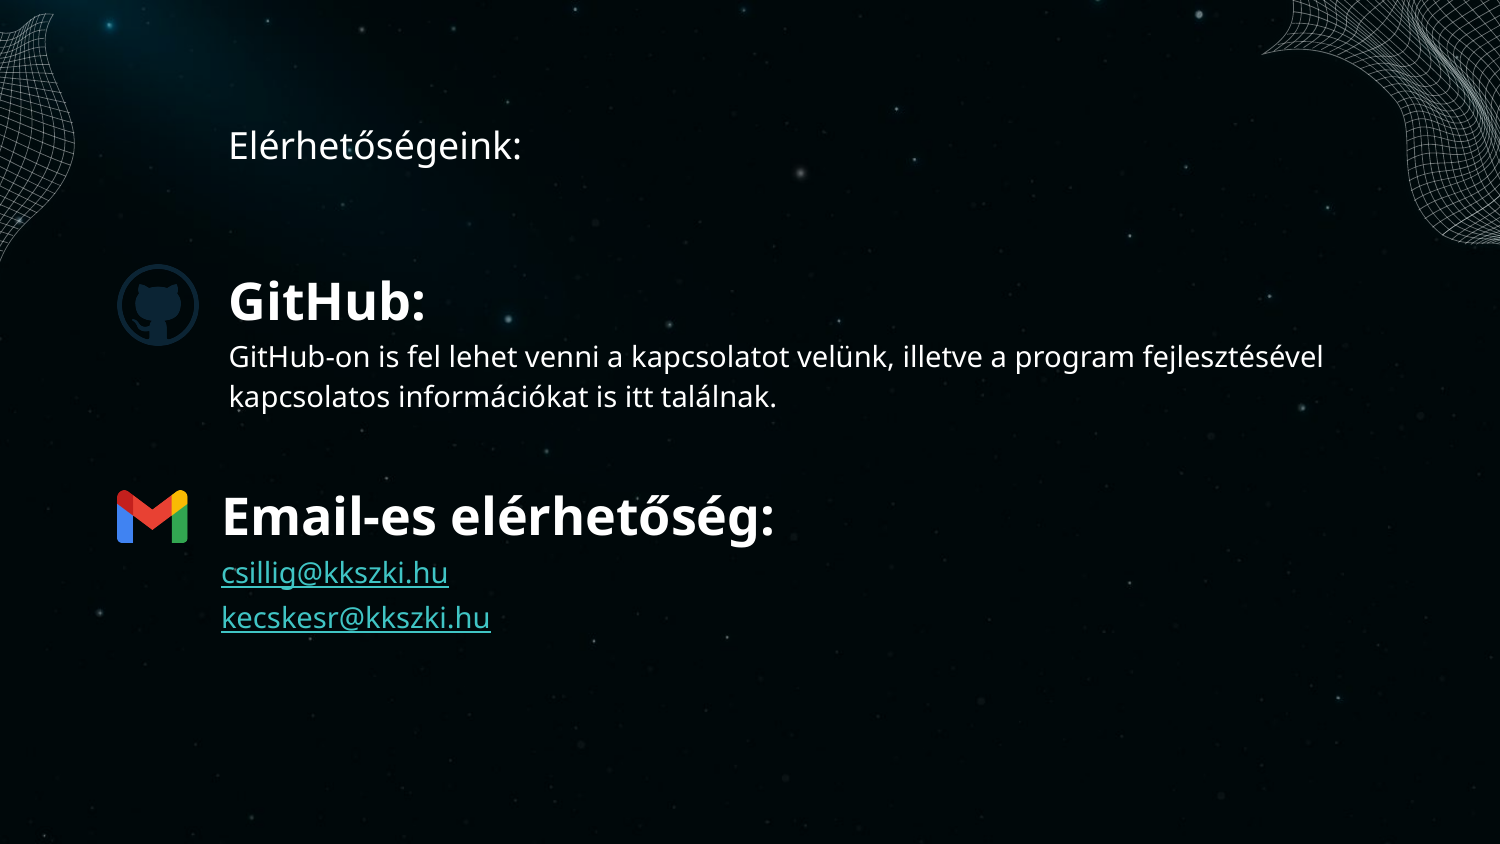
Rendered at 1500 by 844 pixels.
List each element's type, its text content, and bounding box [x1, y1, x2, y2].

picture [18, 134, 30, 146]
picture [1449, 216, 1459, 224]
picture [63, 152, 72, 164]
picture [1456, 96, 1463, 106]
picture [49, 160, 60, 171]
picture [1486, 184, 1493, 192]
picture [1493, 27, 1500, 35]
picture [1481, 75, 1488, 87]
picture [1467, 197, 1475, 203]
picture [1336, 27, 1344, 33]
picture [1474, 68, 1481, 78]
picture [1434, 11, 1445, 20]
picture [11, 185, 22, 193]
picture [1328, 10, 1336, 17]
picture [1340, 36, 1349, 42]
picture [54, 174, 64, 184]
picture [50, 83, 58, 91]
picture [1452, 227, 1462, 233]
picture [23, 159, 35, 171]
picture [1328, 16, 1336, 23]
picture [1476, 183, 1483, 190]
picture [1424, 12, 1431, 21]
picture [55, 138, 64, 149]
picture [1421, 52, 1430, 65]
picture [1396, 56, 1407, 65]
picture [1349, 40, 1357, 45]
picture [1349, 13, 1359, 22]
picture [22, 108, 31, 117]
picture [1430, 96, 1437, 102]
picture [65, 142, 73, 152]
picture [1461, 55, 1467, 65]
picture [26, 211, 34, 217]
picture [44, 170, 55, 181]
picture [1347, 23, 1356, 30]
picture [1478, 138, 1483, 146]
picture [15, 177, 26, 187]
picture [1408, 159, 1415, 169]
picture [1424, 165, 1431, 173]
picture [1471, 18, 1483, 28]
picture [1353, 3, 1368, 16]
picture [1326, 4, 1335, 11]
picture [1485, 0, 1499, 9]
picture [21, 117, 31, 126]
picture [1479, 143, 1485, 151]
picture [4, 226, 11, 233]
picture [1297, 34, 1310, 41]
picture [1381, 64, 1389, 69]
picture [1492, 177, 1500, 187]
picture [1349, 48, 1360, 54]
picture [33, 121, 43, 131]
picture [1448, 11, 1460, 21]
picture [1435, 96, 1444, 103]
picture [1473, 193, 1481, 200]
picture [1415, 146, 1421, 155]
picture [65, 131, 73, 142]
picture [1449, 36, 1458, 46]
picture [1442, 139, 1448, 146]
picture [1493, 157, 1498, 165]
picture [1469, 42, 1478, 50]
picture [1377, 5, 1388, 16]
picture [1494, 92, 1500, 106]
picture [21, 216, 29, 222]
picture [15, 222, 23, 228]
picture [30, 194, 39, 202]
picture [1372, 9, 1385, 22]
picture [61, 112, 70, 121]
picture [1326, 0, 1335, 7]
picture [1435, 211, 1445, 220]
picture [1348, 17, 1355, 23]
picture [1287, 42, 1300, 49]
picture [0, 187, 7, 196]
picture [1387, 41, 1401, 53]
picture [1413, 120, 1419, 128]
picture [1461, 64, 1466, 72]
picture [1401, 21, 1409, 30]
picture [1391, 36, 1406, 50]
picture [12, 154, 24, 166]
picture [1429, 183, 1436, 191]
picture [1464, 11, 1477, 21]
picture [8, 120, 19, 131]
picture [1, 95, 10, 102]
picture [1422, 75, 1434, 85]
picture [1316, 36, 1327, 42]
picture [1369, 0, 1377, 6]
picture [1437, 154, 1443, 162]
picture [1387, 77, 1396, 84]
picture [58, 102, 66, 111]
picture [6, 210, 15, 217]
picture [42, 56, 48, 64]
picture [13, 213, 22, 220]
picture [1468, 61, 1474, 72]
picture [1394, 9, 1401, 17]
picture [1474, 128, 1480, 136]
picture [43, 15, 51, 21]
picture [1384, 44, 1395, 55]
picture [38, 90, 46, 97]
picture [54, 92, 62, 101]
picture [1436, 181, 1443, 188]
picture [1444, 197, 1451, 205]
picture [1337, 12, 1346, 19]
picture [21, 87, 28, 93]
picture [1314, 44, 1327, 50]
picture [1379, 79, 1389, 86]
picture [1333, 41, 1343, 46]
picture [55, 128, 64, 139]
picture [26, 149, 39, 162]
picture [10, 229, 17, 235]
picture [1439, 188, 1446, 197]
picture [1433, 31, 1439, 40]
picture [1381, 71, 1390, 77]
picture [1320, 12, 1327, 19]
picture [1432, 164, 1438, 171]
picture [1481, 149, 1487, 157]
picture [1318, 19, 1326, 26]
picture [44, 65, 51, 73]
picture [0, 102, 9, 109]
picture [10, 112, 20, 121]
picture [1310, 0, 1317, 7]
picture [1402, 107, 1409, 114]
picture [41, 144, 52, 156]
picture [1322, 46, 1335, 52]
picture [1489, 170, 1496, 180]
picture [1461, 200, 1469, 207]
picture [1344, 32, 1353, 37]
picture [1442, 72, 1449, 83]
picture [1357, 54, 1367, 59]
picture [1399, 101, 1406, 107]
picture [1421, 6, 1427, 14]
picture [1426, 120, 1432, 127]
picture [13, 85, 20, 91]
picture [1331, 49, 1343, 55]
picture [1355, 61, 1367, 67]
picture [1442, 4, 1453, 14]
picture [1441, 172, 1447, 179]
picture [1486, 93, 1491, 103]
picture [1361, 42, 1370, 49]
picture [1449, 73, 1455, 81]
picture [1350, 9, 1363, 19]
picture [3, 138, 15, 151]
picture [1347, 57, 1360, 62]
picture [33, 112, 42, 121]
picture [43, 82, 51, 90]
picture [34, 187, 45, 196]
picture [1421, 128, 1427, 135]
picture [1357, 31, 1364, 37]
picture [1365, 59, 1375, 64]
picture [1422, 206, 1431, 216]
picture [1375, 31, 1387, 41]
picture [1441, 94, 1452, 102]
picture [1432, 191, 1440, 200]
picture [1484, 158, 1491, 167]
picture [1411, 31, 1418, 39]
picture [6, 128, 17, 141]
picture [1389, 16, 1399, 26]
picture [1466, 110, 1472, 118]
picture [1339, 0, 1350, 9]
picture [1470, 54, 1479, 64]
picture [1339, 52, 1351, 58]
picture [1477, 25, 1489, 34]
picture [1446, 186, 1453, 194]
picture [1297, 42, 1309, 48]
picture [0, 125, 5, 135]
picture [1405, 114, 1411, 122]
subtitle GitHub: [213, 275, 1382, 346]
picture [1461, 36, 1471, 45]
picture [1341, 44, 1351, 50]
picture [43, 191, 53, 199]
picture [1455, 213, 1464, 220]
picture [36, 82, 43, 88]
picture [38, 198, 46, 206]
picture [1327, 22, 1335, 29]
text_box Elérhetőségeink: [213, 114, 1063, 175]
picture [1421, 46, 1429, 55]
picture [1469, 116, 1475, 124]
picture [20, 125, 31, 136]
picture [1481, 13, 1493, 22]
picture [32, 205, 41, 211]
picture [1414, 128, 1420, 136]
picture [1411, 36, 1419, 46]
picture [1288, 24, 1298, 33]
picture [1379, 25, 1393, 38]
picture [1347, 27, 1355, 33]
picture [1418, 176, 1426, 185]
picture [1459, 89, 1464, 98]
picture [1364, 66, 1375, 73]
picture [1461, 209, 1470, 217]
picture [1394, 85, 1403, 91]
picture [1480, 190, 1487, 197]
picture [1482, 153, 1489, 163]
picture [1484, 196, 1492, 203]
picture [1347, 0, 1356, 5]
picture [1406, 122, 1412, 130]
picture [1384, 20, 1397, 32]
picture [1302, 4, 1309, 13]
picture [1457, 192, 1464, 199]
picture [0, 108, 9, 117]
picture [1318, 4, 1326, 12]
picture [1409, 41, 1419, 54]
picture [0, 117, 7, 125]
picture [28, 81, 35, 87]
picture [1412, 64, 1424, 75]
picture [1469, 31, 1480, 39]
picture [32, 130, 42, 141]
subtitle csillig@kkszki.hu kecskesr@kkszki.hu [206, 562, 1375, 640]
picture [1444, 155, 1450, 162]
picture [1454, 30, 1465, 39]
picture [1393, 94, 1402, 101]
picture [1314, 27, 1324, 34]
picture [1476, 37, 1486, 46]
picture [1449, 205, 1458, 212]
picture [1409, 169, 1416, 179]
picture [1423, 154, 1429, 164]
picture [1408, 140, 1413, 149]
picture [24, 201, 33, 208]
picture [1447, 88, 1457, 99]
picture [1459, 182, 1466, 190]
picture [5, 235, 12, 242]
picture [1435, 23, 1443, 33]
picture [1416, 156, 1422, 165]
picture [1490, 39, 1500, 48]
picture [1415, 137, 1421, 146]
subtitle Email-es elérhetőség: [206, 490, 1375, 562]
picture [1452, 184, 1459, 192]
picture [1442, 219, 1453, 228]
picture [1455, 202, 1463, 210]
picture [3, 199, 12, 207]
picture [1461, 104, 1468, 113]
picture [16, 197, 25, 204]
picture [1486, 163, 1493, 174]
picture [1356, 45, 1366, 51]
picture [1433, 173, 1440, 180]
picture [1385, 0, 1392, 8]
picture [1432, 85, 1444, 94]
picture [49, 100, 58, 109]
picture [1426, 0, 1434, 7]
subtitle GitHub-on is fel lehet venni a kapcsolatot velünk, illetve a program fejlesztésével kapcsolatos információkat is itt találnak. [213, 346, 1382, 425]
picture [1445, 231, 1456, 238]
picture [1280, 35, 1291, 43]
picture [1475, 5, 1488, 15]
picture [1473, 175, 1480, 184]
picture [1407, 130, 1413, 139]
picture [1332, 32, 1340, 38]
picture [1, 180, 12, 189]
picture [1451, 155, 1457, 162]
picture [32, 104, 41, 112]
picture [1441, 30, 1451, 40]
picture [29, 88, 37, 95]
picture [1440, 64, 1447, 73]
picture [64, 122, 72, 131]
picture [30, 139, 41, 151]
picture [1360, 0, 1374, 10]
picture [1311, 8, 1318, 16]
picture [1399, 25, 1409, 37]
picture [1487, 83, 1495, 95]
picture [40, 48, 46, 55]
picture [1408, 149, 1414, 159]
picture [1491, 202, 1499, 209]
picture [1492, 102, 1497, 112]
picture [1489, 51, 1499, 59]
picture [0, 243, 7, 250]
picture [1491, 6, 1500, 17]
picture [1490, 191, 1498, 199]
picture [1396, 30, 1408, 43]
picture [1414, 78, 1421, 85]
picture [1467, 207, 1475, 214]
picture [0, 0, 1500, 844]
picture [20, 190, 31, 198]
picture [1363, 19, 1375, 31]
picture [47, 74, 54, 82]
picture [30, 174, 41, 184]
picture [15, 144, 27, 156]
picture [1393, 57, 1402, 66]
picture [3, 89, 11, 95]
picture [0, 158, 9, 168]
picture [1427, 25, 1432, 33]
picture [1429, 17, 1437, 26]
picture [1451, 81, 1457, 91]
picture [1301, 14, 1309, 23]
picture [1421, 185, 1429, 194]
picture [53, 148, 63, 160]
picture [0, 168, 5, 176]
picture [1487, 20, 1498, 29]
picture [1440, 45, 1447, 54]
picture [1338, 17, 1346, 23]
picture [1306, 35, 1318, 41]
picture [38, 65, 44, 72]
picture [1447, 24, 1458, 33]
picture [1451, 0, 1464, 8]
picture [1417, 77, 1427, 86]
picture [1490, 63, 1498, 72]
picture [1484, 68, 1493, 79]
picture [1417, 197, 1426, 208]
picture [1448, 44, 1454, 53]
picture [1435, 223, 1448, 233]
picture [1485, 207, 1493, 213]
picture [54, 119, 63, 128]
picture [1422, 87, 1429, 94]
picture [48, 183, 58, 192]
picture [1455, 49, 1460, 59]
picture [1324, 38, 1335, 44]
picture [1469, 217, 1478, 222]
picture [43, 115, 53, 125]
picture [1371, 72, 1382, 79]
picture [1438, 79, 1448, 91]
picture [1457, 4, 1471, 15]
picture [1461, 168, 1468, 174]
picture [1422, 136, 1427, 144]
picture [1472, 122, 1478, 130]
picture [51, 109, 60, 118]
picture [9, 220, 17, 226]
picture [1478, 200, 1486, 207]
picture [1361, 23, 1372, 33]
picture [1270, 45, 1280, 51]
picture [1428, 69, 1439, 81]
picture [1288, 34, 1300, 42]
picture [1431, 62, 1440, 74]
picture [1294, 2, 1300, 11]
picture [11, 203, 20, 211]
picture [44, 125, 54, 135]
picture [1323, 29, 1332, 36]
picture [0, 148, 12, 160]
picture [1400, 53, 1413, 64]
picture [1455, 18, 1467, 27]
picture [25, 182, 36, 191]
picture [1337, 2, 1347, 12]
picture [38, 155, 50, 167]
picture [22, 101, 30, 109]
picture [1404, 68, 1411, 75]
picture [1429, 203, 1438, 212]
picture [1278, 43, 1290, 50]
picture [1366, 14, 1381, 27]
picture [11, 98, 20, 105]
picture [1479, 171, 1486, 179]
picture [1469, 187, 1476, 194]
picture [44, 134, 54, 145]
picture [19, 207, 28, 214]
picture [1480, 210, 1488, 216]
picture [1459, 223, 1468, 228]
picture [1386, 86, 1397, 94]
picture [1297, 24, 1307, 32]
picture [1306, 43, 1318, 49]
picture [1337, 7, 1346, 15]
picture [1391, 12, 1400, 21]
picture [1437, 0, 1447, 7]
picture [1458, 155, 1465, 161]
picture [1450, 195, 1457, 202]
picture [12, 92, 20, 98]
picture [1417, 166, 1424, 175]
picture [1472, 204, 1481, 211]
picture [1482, 44, 1492, 52]
picture [40, 179, 50, 188]
picture [1293, 13, 1300, 22]
picture [1455, 109, 1462, 115]
picture [1413, 188, 1421, 198]
picture [1463, 220, 1473, 225]
picture [1306, 25, 1315, 32]
picture [19, 169, 31, 179]
picture [42, 107, 51, 115]
picture [1465, 179, 1473, 187]
picture [1483, 56, 1492, 64]
picture [0, 233, 6, 240]
picture [1, 216, 10, 223]
picture [5, 172, 16, 182]
picture [1440, 37, 1447, 47]
picture [1411, 178, 1418, 189]
picture [40, 98, 48, 106]
picture [1441, 17, 1451, 26]
picture [11, 105, 20, 113]
picture [1462, 24, 1473, 33]
picture [1475, 214, 1483, 219]
picture [1429, 5, 1439, 14]
picture [1416, 58, 1429, 71]
picture [1423, 145, 1428, 153]
picture [1449, 102, 1458, 109]
picture [40, 74, 47, 81]
picture [8, 163, 20, 174]
picture [1463, 190, 1470, 197]
picture [1382, 3, 1391, 12]
picture [1401, 92, 1408, 98]
picture [22, 94, 29, 101]
picture [1476, 133, 1482, 141]
picture [1310, 16, 1318, 24]
picture [1443, 208, 1452, 216]
picture [1456, 42, 1465, 51]
picture [46, 91, 54, 99]
picture [1431, 55, 1438, 64]
picture [1427, 215, 1439, 225]
picture [1484, 32, 1495, 41]
picture [1337, 22, 1345, 28]
picture [1436, 200, 1445, 208]
picture [1424, 194, 1433, 203]
picture [1407, 67, 1418, 76]
picture [59, 163, 69, 175]
picture [1373, 65, 1382, 70]
picture [34, 165, 45, 176]
picture [1495, 58, 1500, 67]
picture [1426, 174, 1433, 182]
picture [1468, 0, 1481, 8]
picture [1430, 154, 1436, 163]
picture [1404, 48, 1418, 61]
picture [31, 96, 39, 103]
picture [0, 206, 7, 214]
picture [7, 192, 17, 200]
picture [1463, 48, 1472, 58]
picture [1476, 49, 1485, 57]
picture [1491, 76, 1500, 87]
picture [1427, 87, 1437, 95]
picture [1373, 34, 1383, 43]
picture [1455, 235, 1463, 240]
picture [1477, 61, 1486, 71]
picture [1480, 84, 1485, 94]
